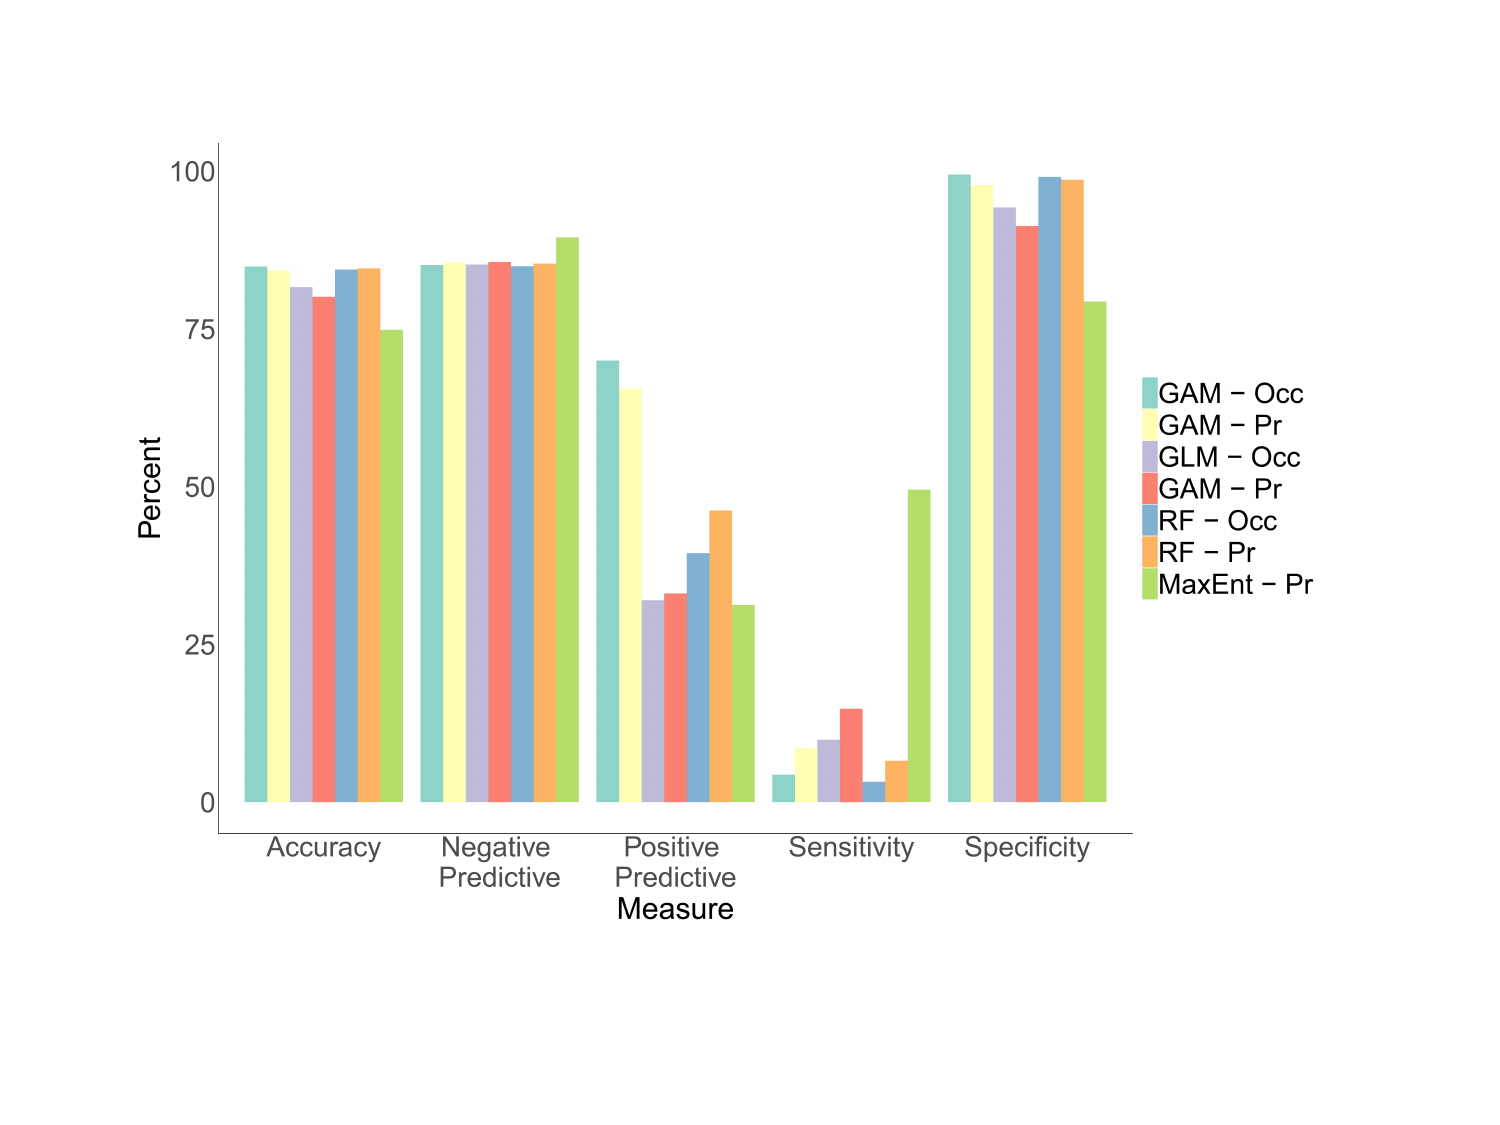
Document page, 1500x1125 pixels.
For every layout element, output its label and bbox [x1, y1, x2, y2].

picture [124, 124, 1335, 932]
